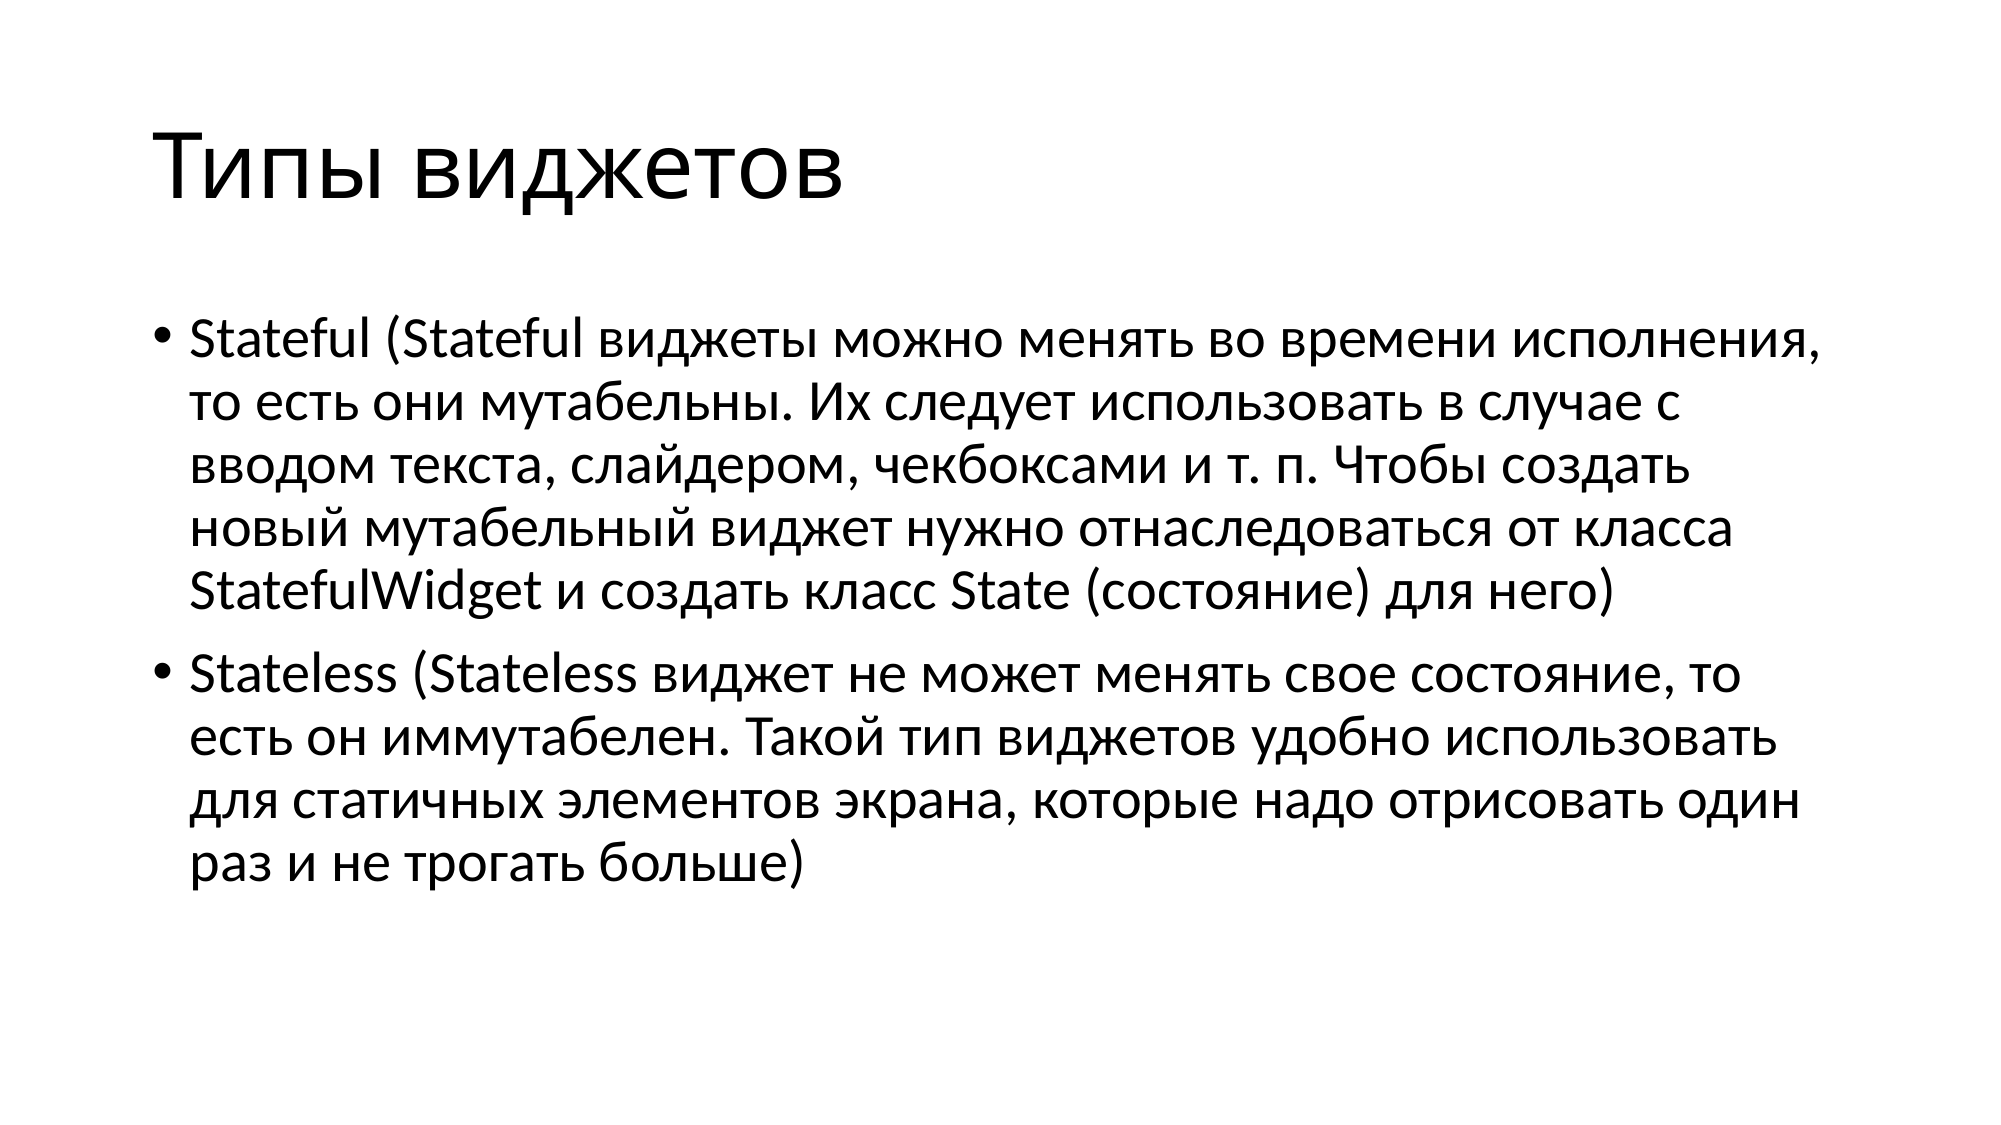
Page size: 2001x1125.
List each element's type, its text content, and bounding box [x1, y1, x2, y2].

title Типы виджетов [137, 59, 1863, 278]
list Stateful (Stateful виджеты можно менять во времени исполнения, то есть они мутабельны. Их следует использовать в случае с вводом текста, слайдером, чекбоксами и т. п. Чтобы создать новый мутабельный виджет нужно отнаследоваться от класса StatefulWidget и создать класс State (состояние) для него) Stateless (Stateless виджет не может менять свое состояние, то есть он иммутабелен. Такой тип виджетов удобно использовать для статичных элементов экрана, которые надо отрисовать один раз и не трогать больше) [137, 299, 1863, 1014]
